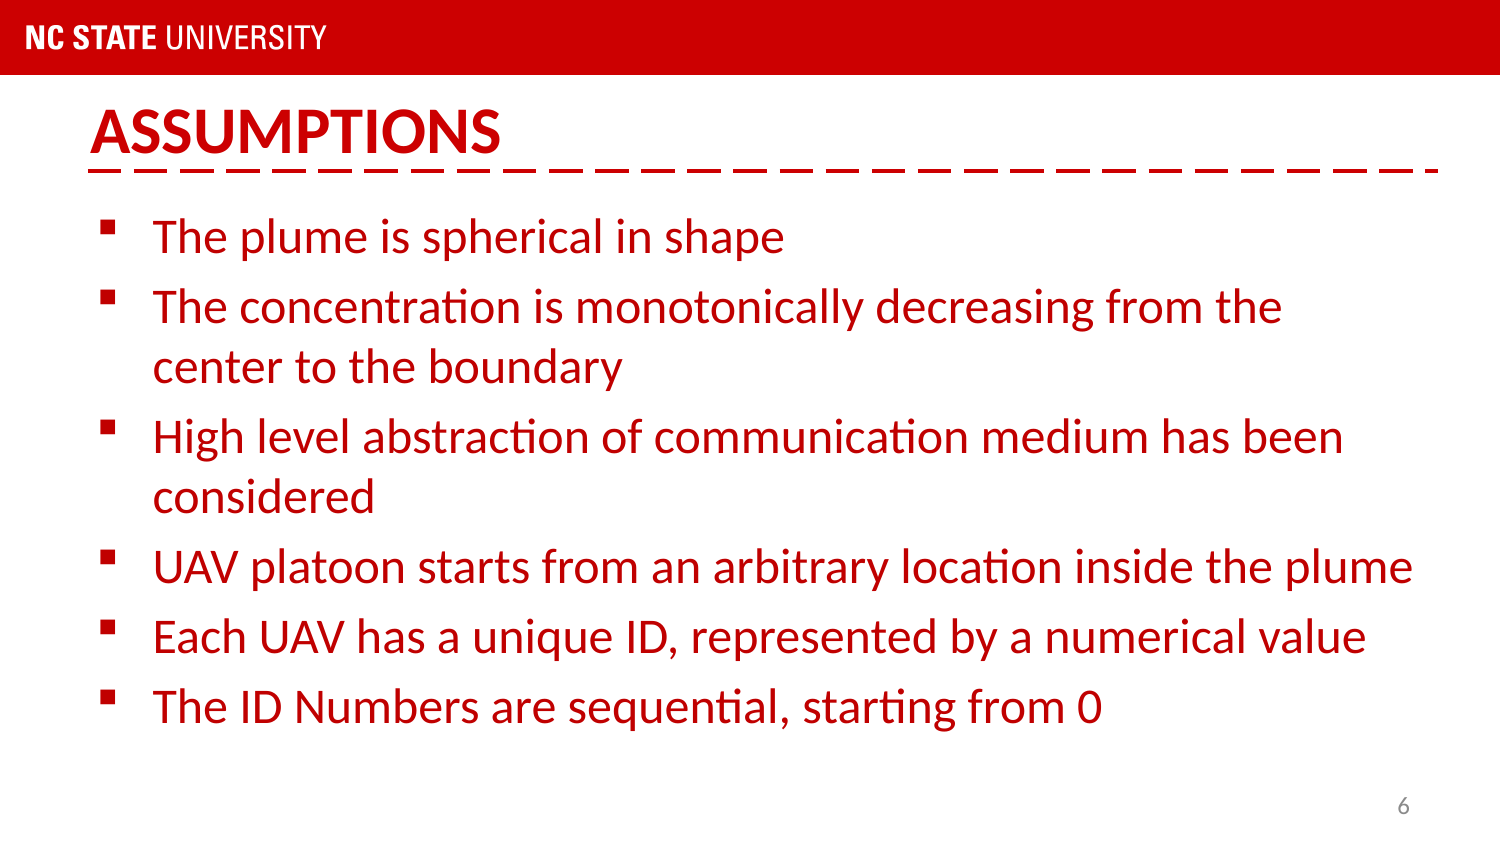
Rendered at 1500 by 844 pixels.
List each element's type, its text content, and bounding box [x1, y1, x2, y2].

slide_number 6 [1074, 782, 1425, 827]
list The plume is spherical in shape The concentration is monotonically decreasing from the center to the boundary High level abstraction of communication medium has been considered UAV platoon starts from an arbitrary location inside the plume Each UAV has a unique ID, represented by a numerical value The ID Numbers are sequential, starting from 0 [81, 196, 1432, 743]
picture [0, 0, 1500, 75]
title ASSUMPTIONS [75, 60, 1425, 193]
